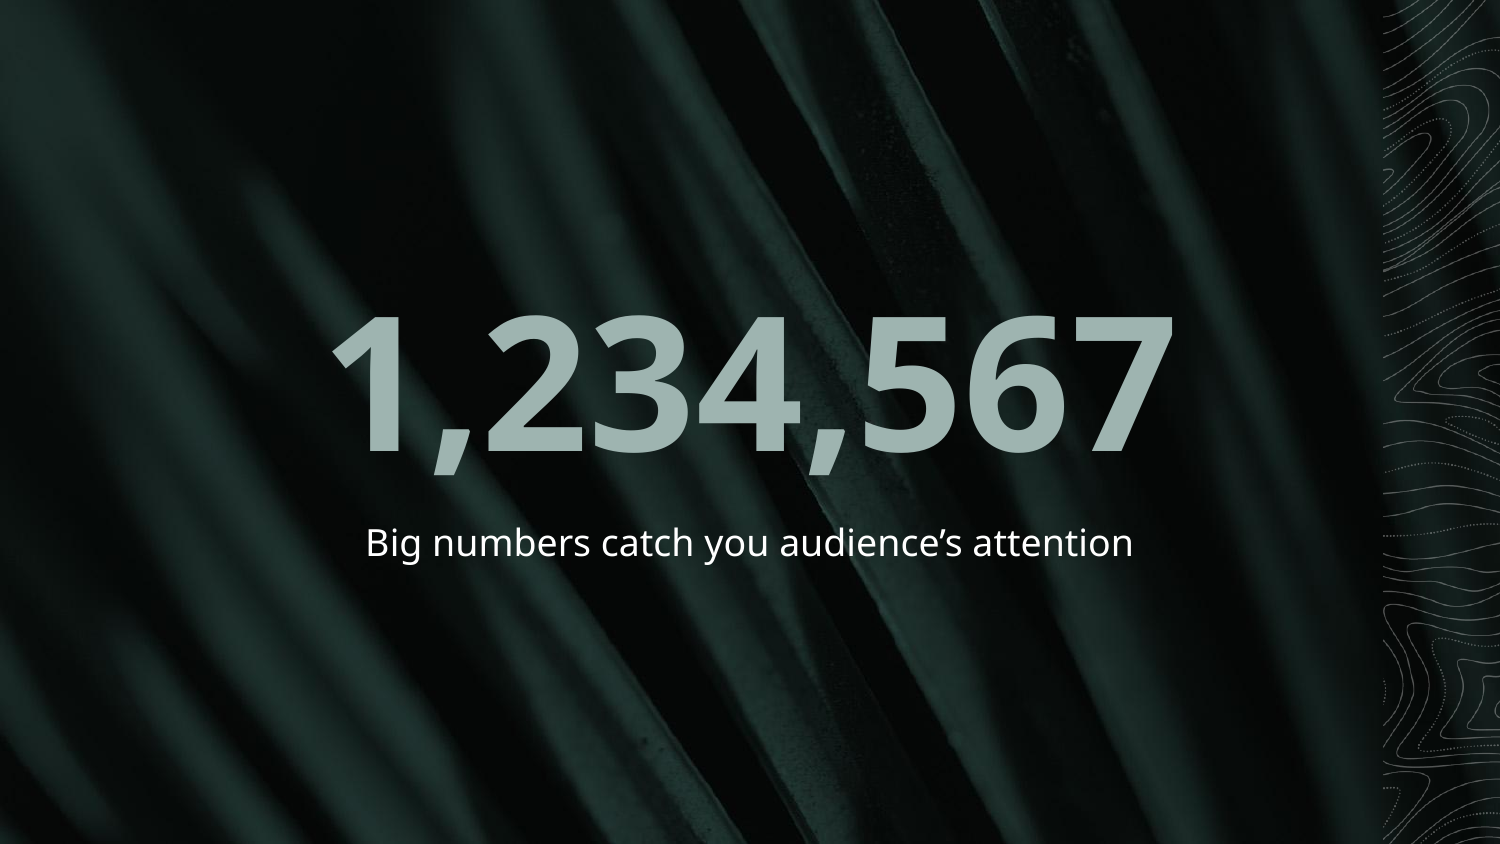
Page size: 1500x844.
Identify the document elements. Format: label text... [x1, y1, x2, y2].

picture [0, 0, 1500, 844]
subtitle Big numbers catch you audience’s attention [210, 503, 1290, 576]
title 1,234,567 [210, 255, 1290, 503]
